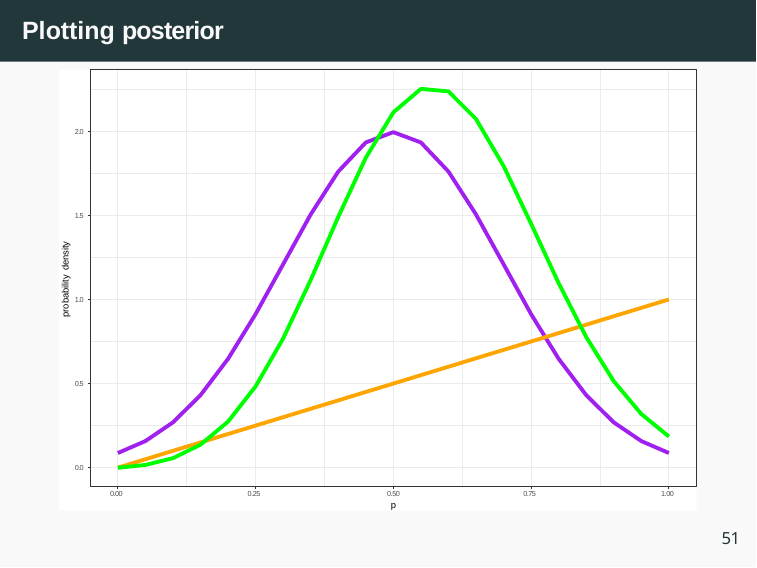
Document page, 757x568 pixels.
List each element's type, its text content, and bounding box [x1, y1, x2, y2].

text_box [0, 0, 756, 62]
slide_number 51 [715, 523, 748, 568]
text_box Plotting posterior [20, 12, 225, 45]
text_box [58, 69, 698, 512]
